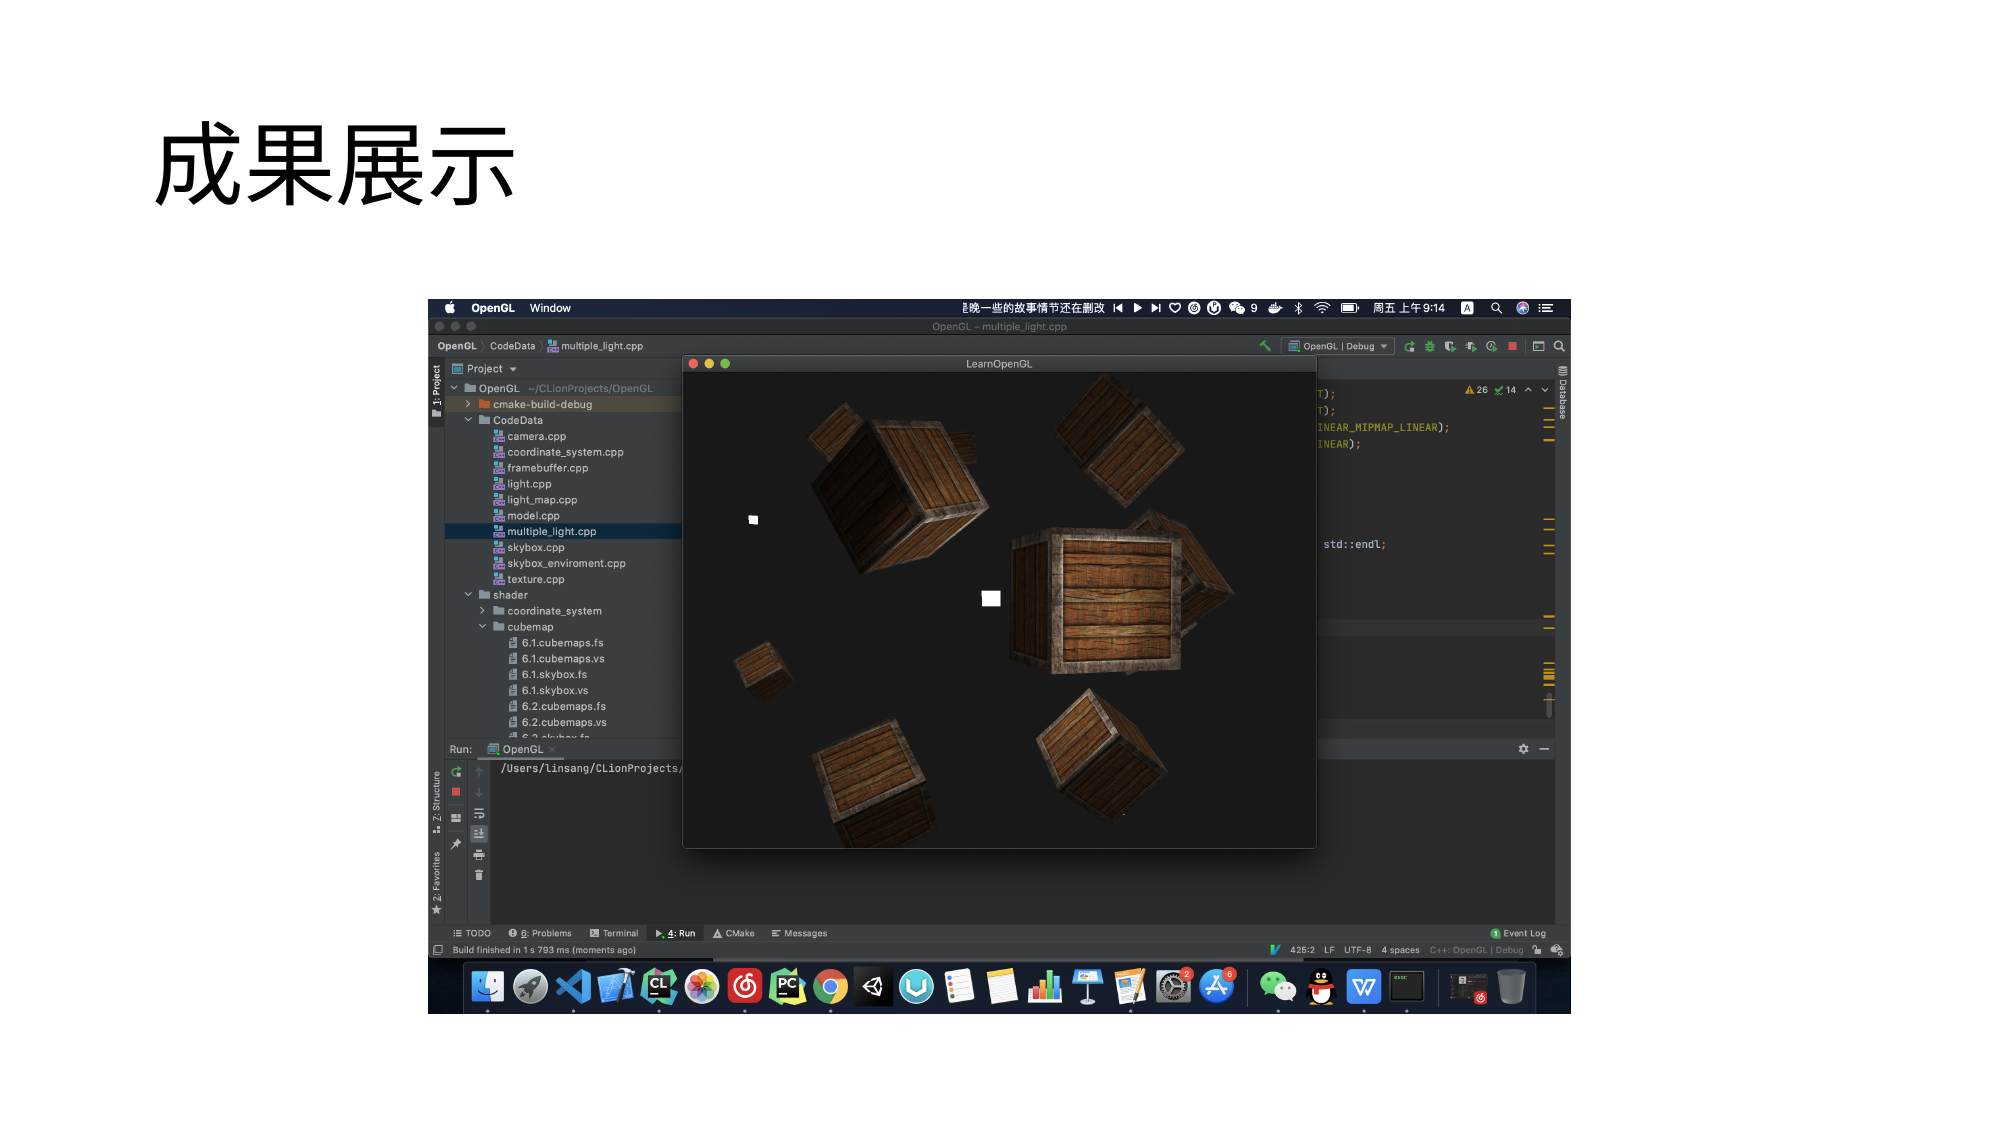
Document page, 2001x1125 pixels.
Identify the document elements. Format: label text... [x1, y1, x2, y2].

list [428, 299, 1571, 1014]
title 成果展示 [137, 59, 1863, 278]
